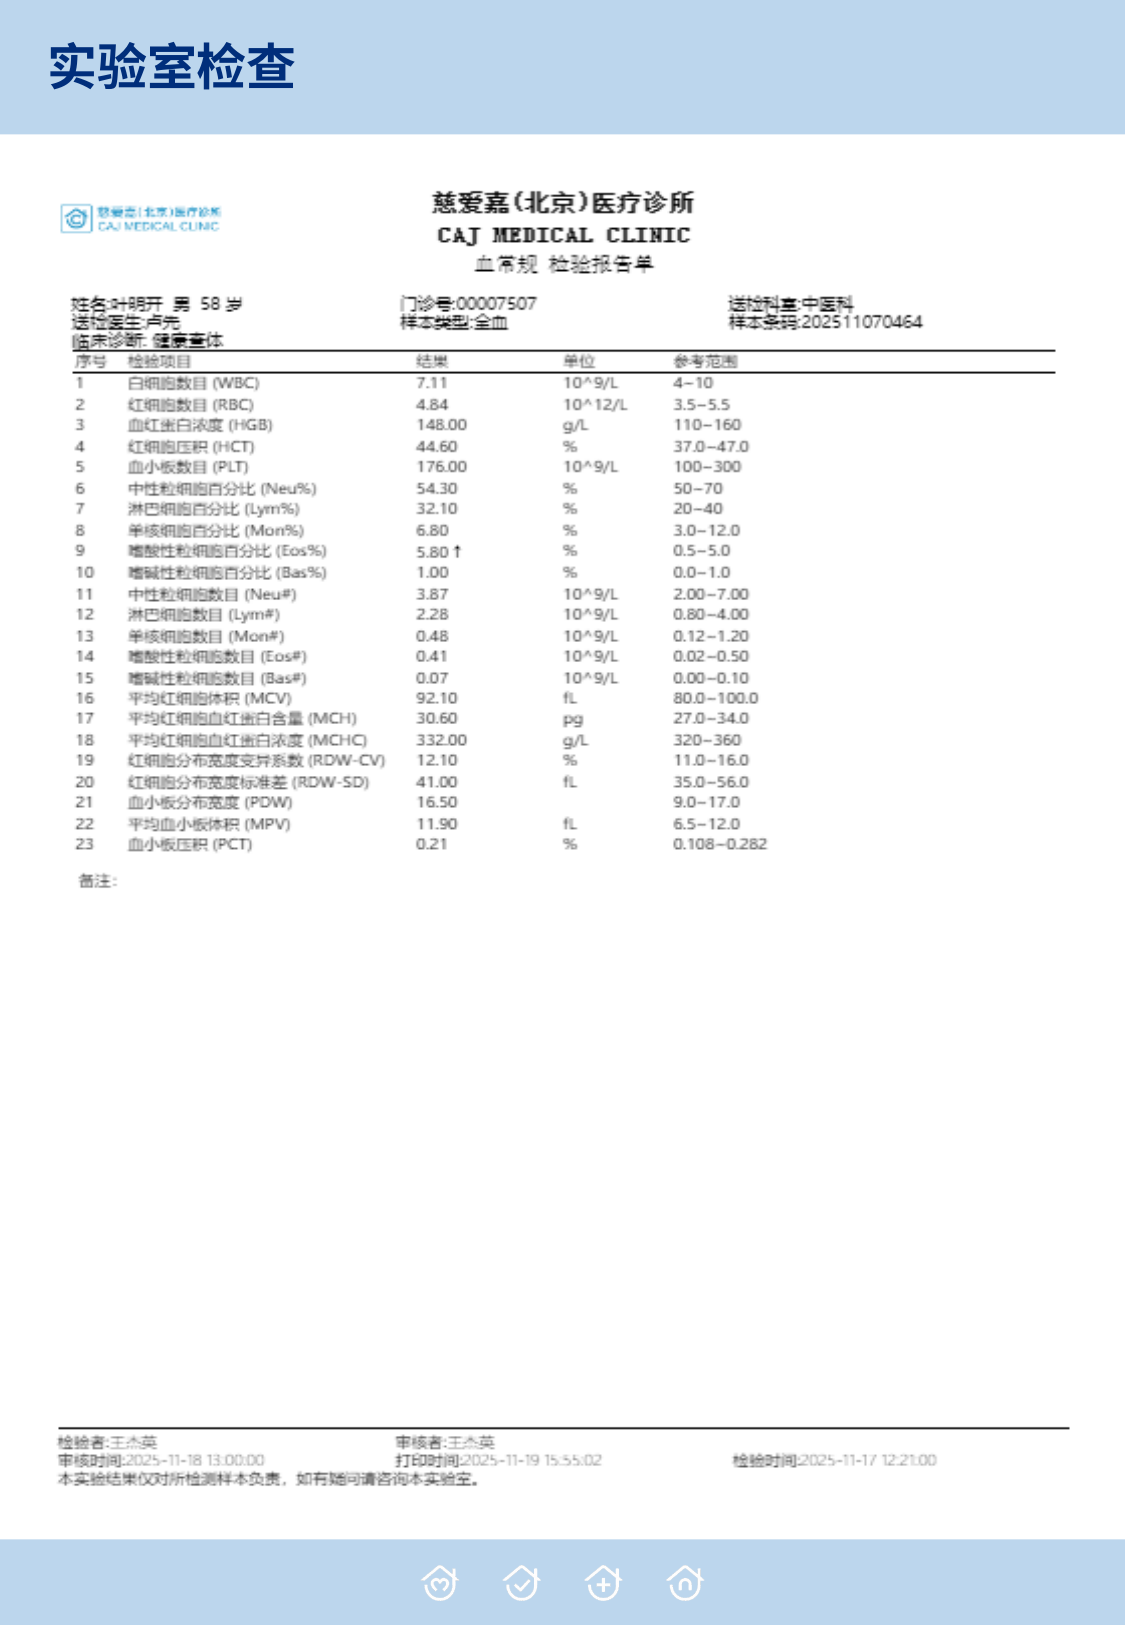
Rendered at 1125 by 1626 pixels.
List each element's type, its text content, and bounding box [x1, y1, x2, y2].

picture [45, 157, 1078, 1497]
text_box 实验室检查 [45, 33, 300, 96]
picture [420, 1565, 705, 1601]
